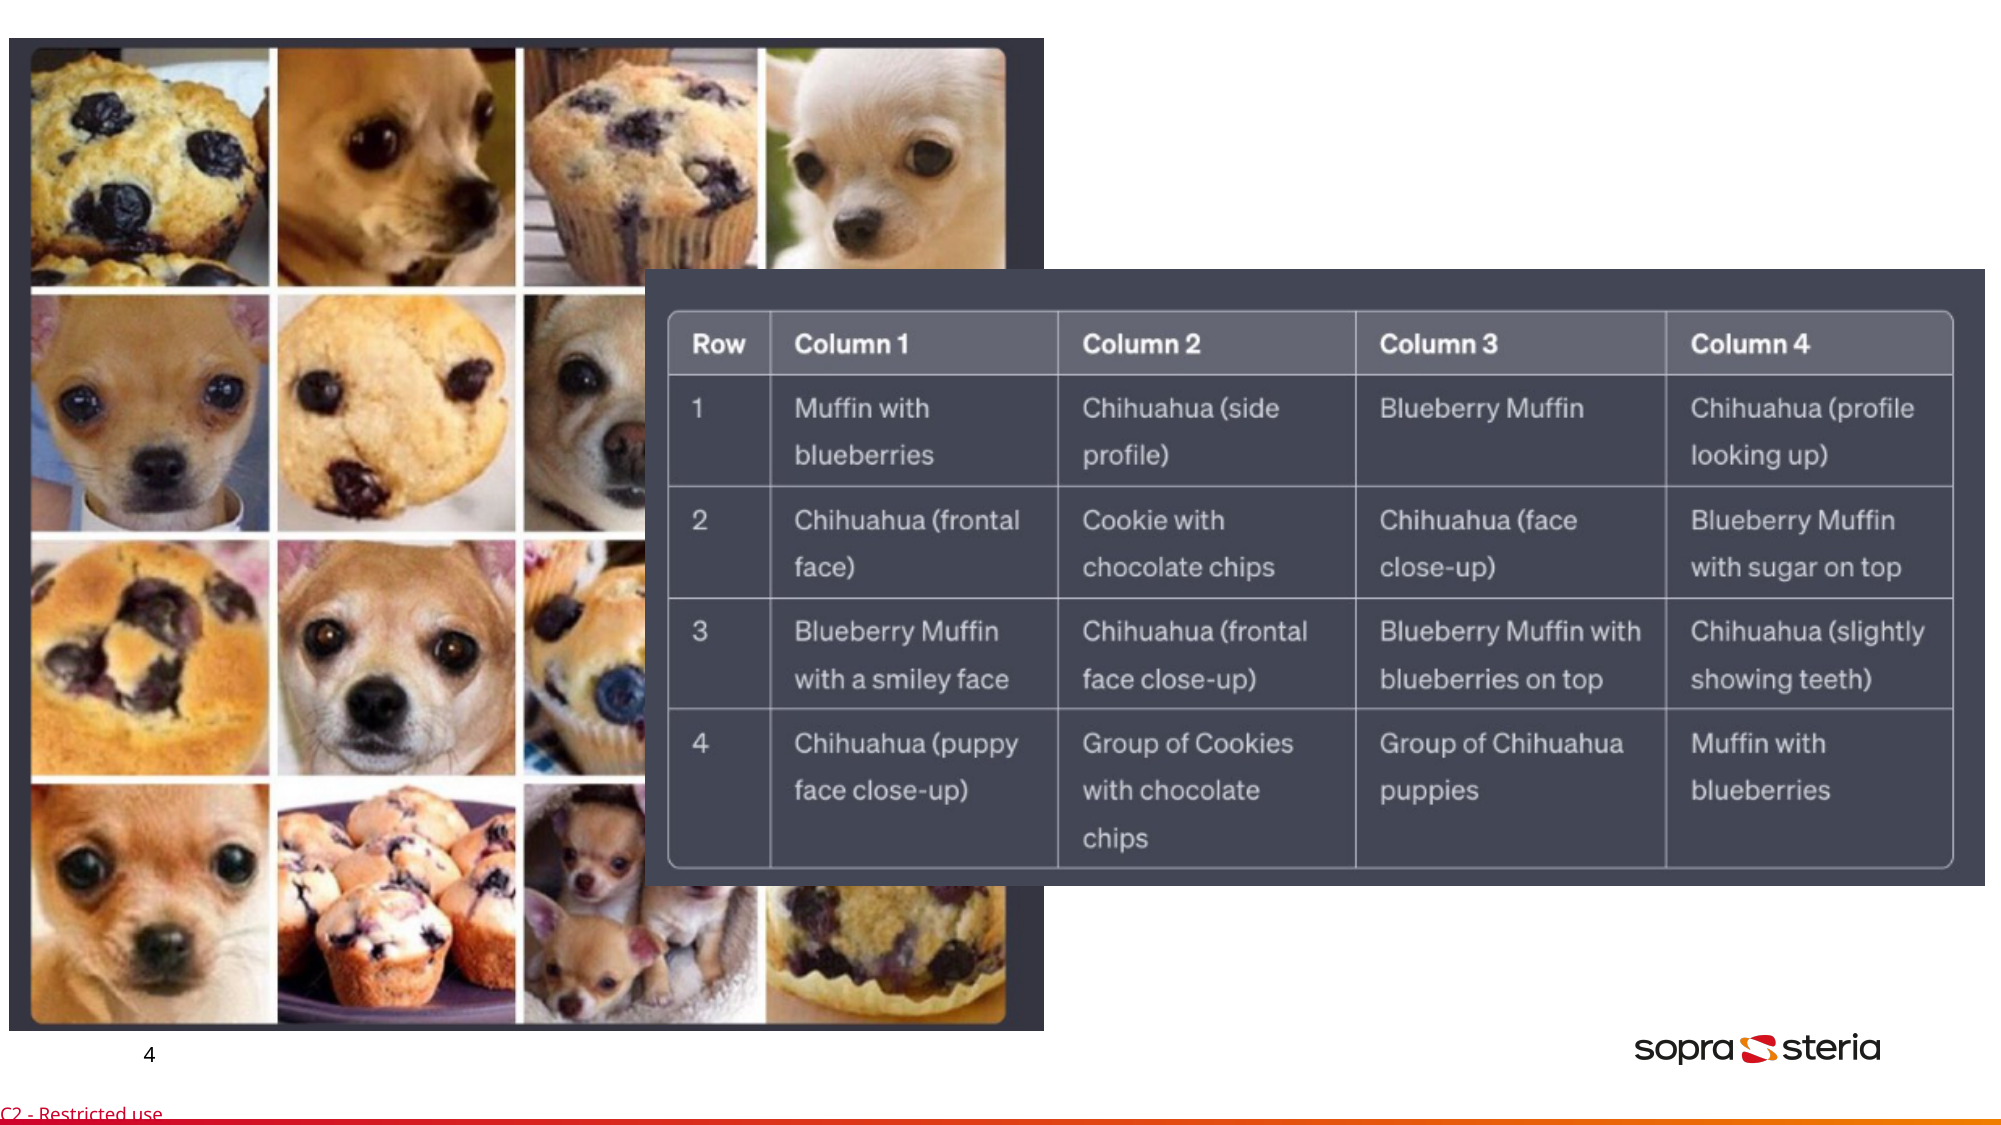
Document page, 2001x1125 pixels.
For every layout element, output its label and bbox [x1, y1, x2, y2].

picture [9, 38, 1985, 1031]
picture [1635, 1033, 1880, 1065]
